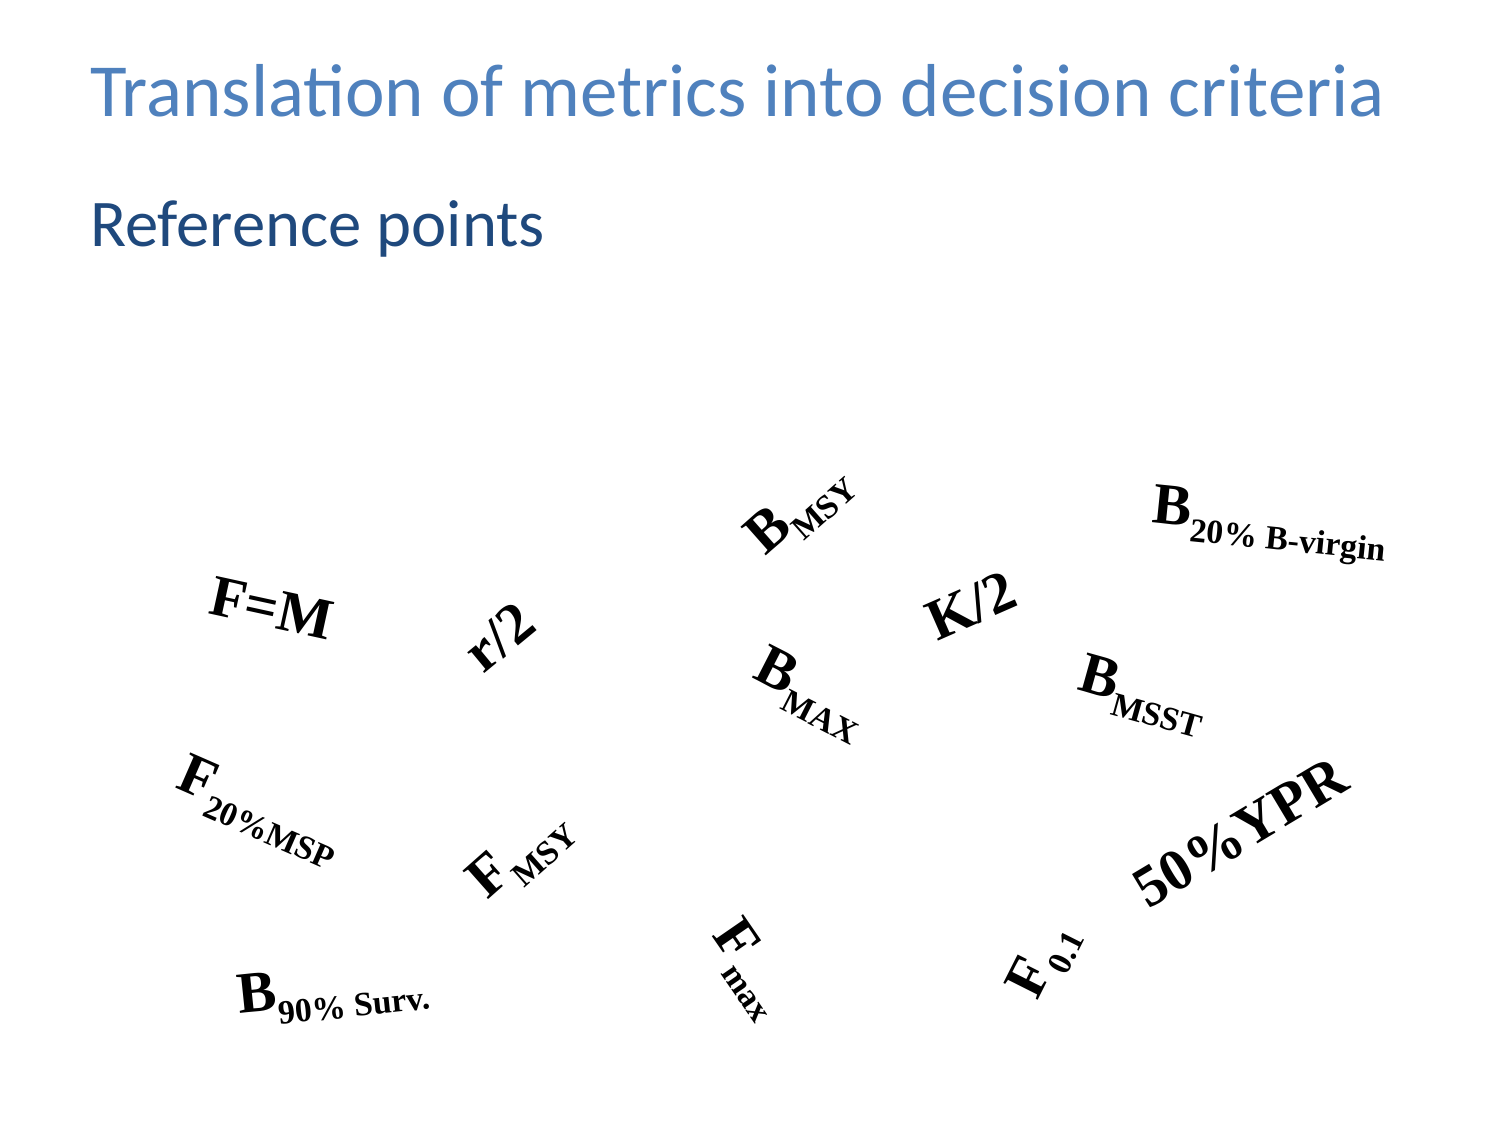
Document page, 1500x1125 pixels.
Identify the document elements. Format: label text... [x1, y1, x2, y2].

text_box 50%YPR [1102, 723, 1375, 933]
text_box F0.1 [971, 888, 1105, 1028]
text_box FMSY [433, 750, 621, 932]
text_box F20%MSP [149, 721, 375, 890]
text_box BMAX [724, 612, 917, 773]
text_box F=M [188, 546, 357, 663]
text_box B90% Surv. [217, 927, 448, 1044]
text_box BMSST [1054, 622, 1234, 757]
text_box K/2 [897, 538, 1042, 665]
list Reference points [75, 172, 1425, 1090]
text_box BMSY [710, 406, 898, 588]
text_box Fmax [679, 886, 830, 1045]
title Translation of metrics into decision criteria [75, 30, 1425, 144]
text_box B20% B-virgin [1133, 455, 1408, 577]
text_box r/2 [430, 568, 563, 699]
